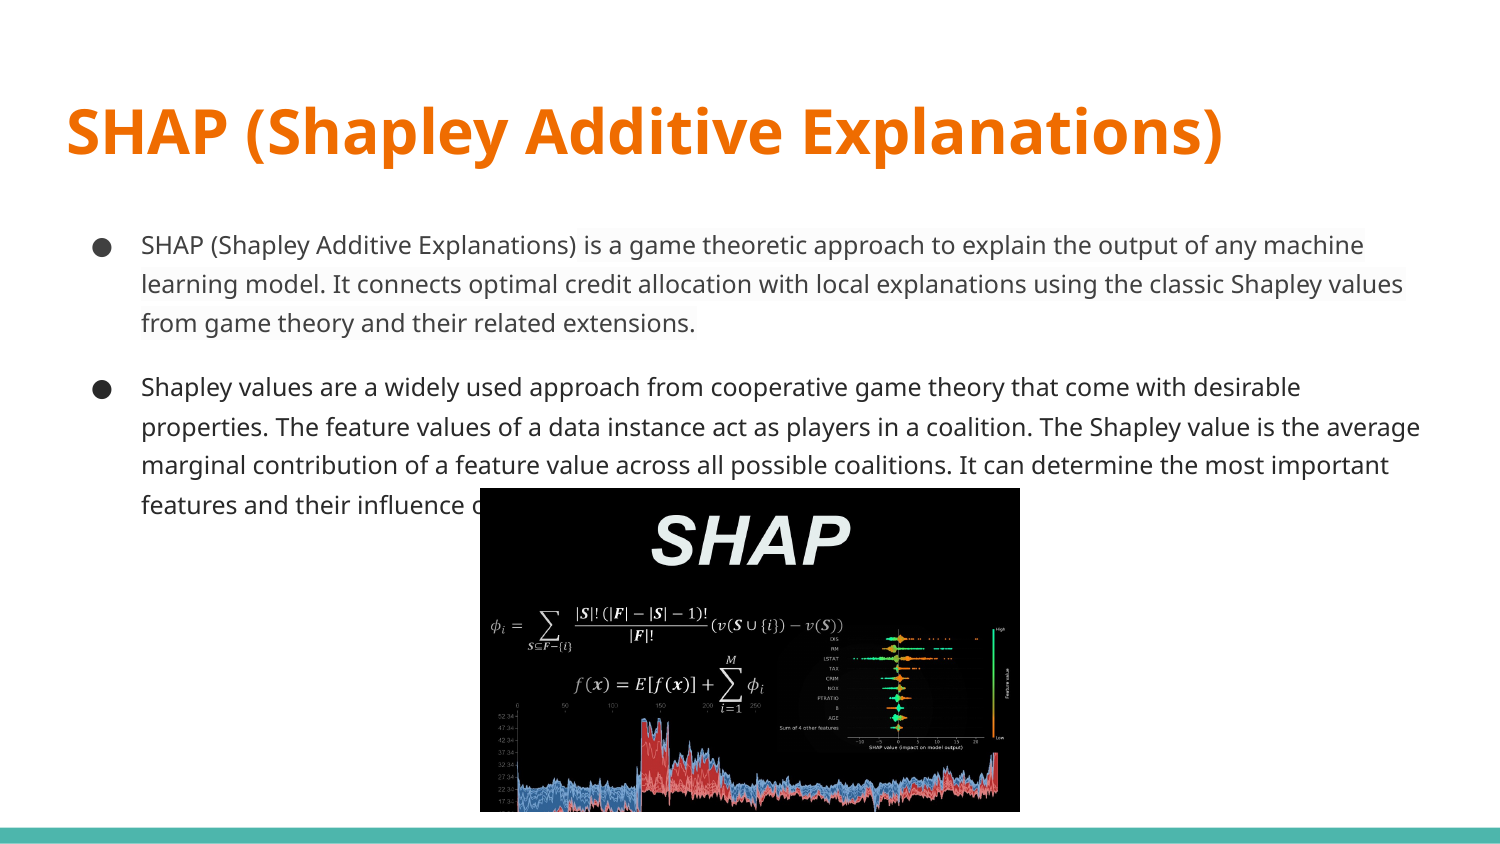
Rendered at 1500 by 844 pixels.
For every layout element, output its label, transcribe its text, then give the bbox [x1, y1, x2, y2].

list SHAP (Shapley Additive Explanations) is a game theoretic approach to explain the output of any machine learning model. It connects optimal credit allocation with local explanations using the classic Shapley values from game theory and their related extensions. Shapley values are a widely used approach from cooperative game theory that come with desirable properties. The feature values of a data instance act as players in a coalition. The Shapley value is the average marginal contribution of a feature value across all possible coalitions. It can determine the most important features and their influence on the model prediction. [51, 207, 1449, 750]
title SHAP (Shapley Additive Explanations) [51, 72, 1449, 189]
picture [479, 488, 1020, 812]
